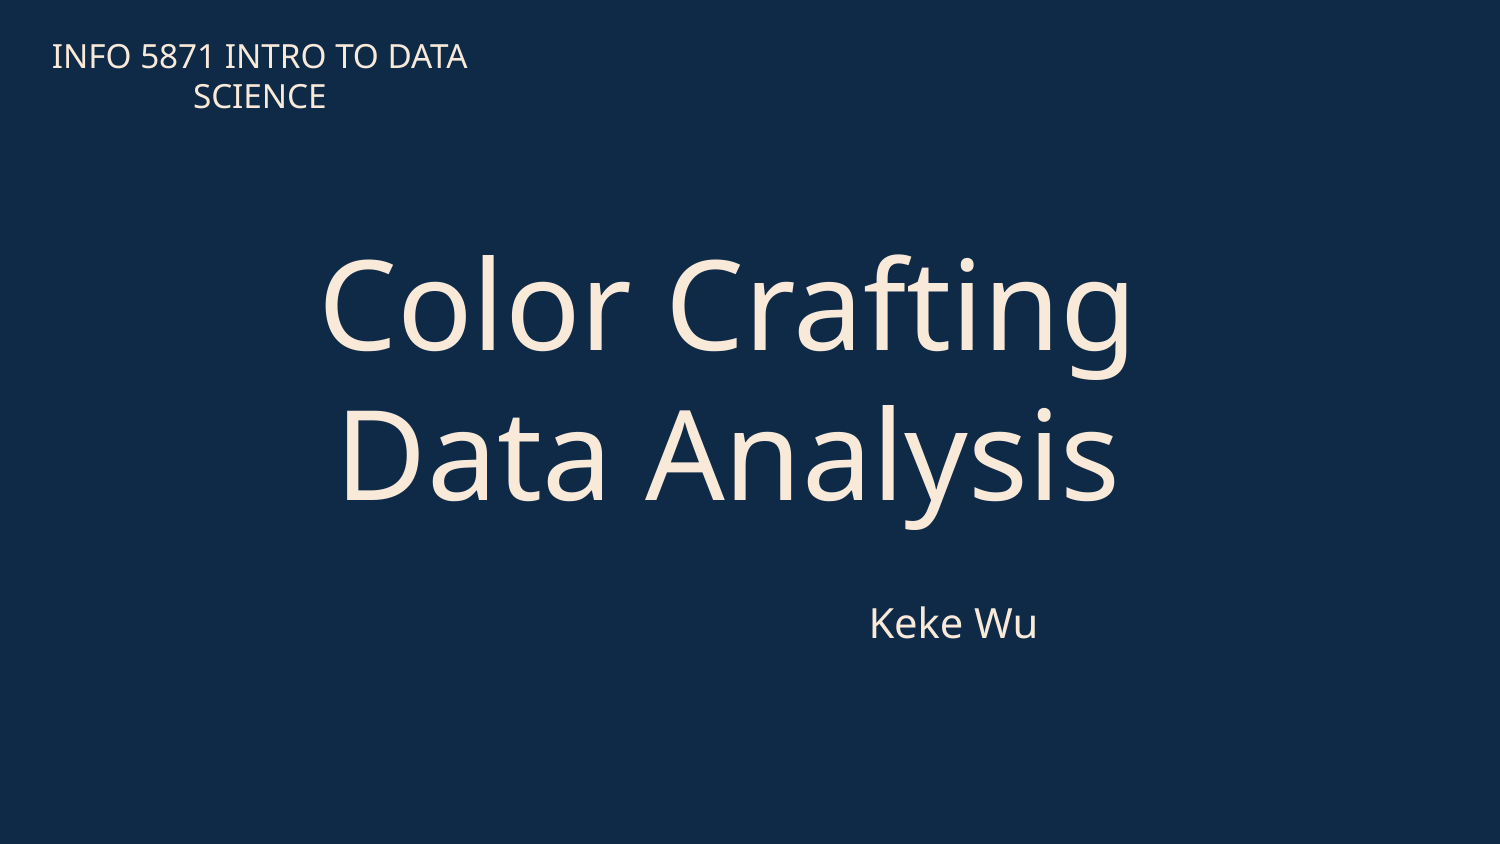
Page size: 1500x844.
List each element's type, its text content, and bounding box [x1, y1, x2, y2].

text_box INFO 5871 INTRO TO DATA SCIENCE [0, 20, 546, 75]
subtitle Keke Wu [789, 582, 1118, 637]
title Color Crafting Data Analysis [211, 445, 1246, 541]
